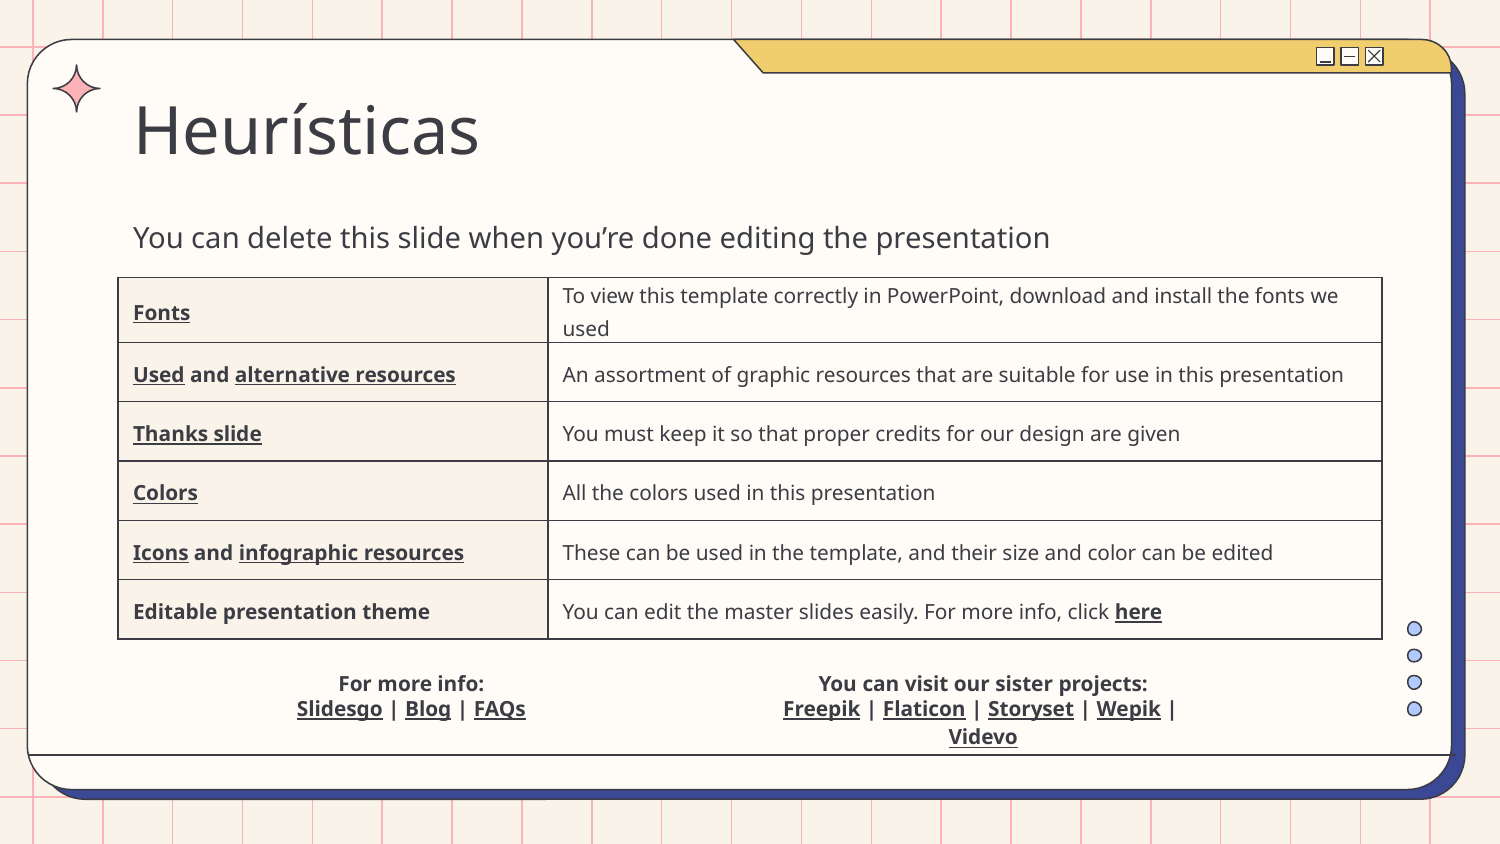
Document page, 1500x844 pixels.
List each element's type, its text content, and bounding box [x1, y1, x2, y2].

table_cell Used and alternative resources [119, 343, 547, 401]
table_cell Thanks slide [119, 402, 547, 460]
table_cell These can be used in the template, and their size and color can be edited [549, 521, 1381, 579]
table_header To view this template correctly in PowerPoint, download and install the fonts we used [549, 278, 1381, 342]
table_cell Icons and infographic resources [119, 521, 547, 579]
text_box For more info: Slidesgo | Blog | FAQs [270, 655, 552, 732]
list You can delete this slide when you’re done editing the presentation [118, 199, 1382, 257]
text_box You can visit our sister projects: Freepik | Flaticon | Storyset | Wepik | Videvo [737, 655, 1230, 732]
table_cell You must keep it so that proper credits for our design are given [549, 402, 1381, 460]
table_cell You can edit the master slides easily. For more info, click here [549, 580, 1381, 638]
table_cell All the colors used in this presentation [549, 462, 1381, 520]
table_cell Colors [119, 462, 547, 520]
table_cell Editable presentation theme [119, 580, 547, 638]
table_cell An assortment of graphic resources that are suitable for use in this presentation [549, 343, 1381, 401]
table_header Fonts [119, 278, 547, 342]
title Heurísticas [118, 72, 1382, 167]
